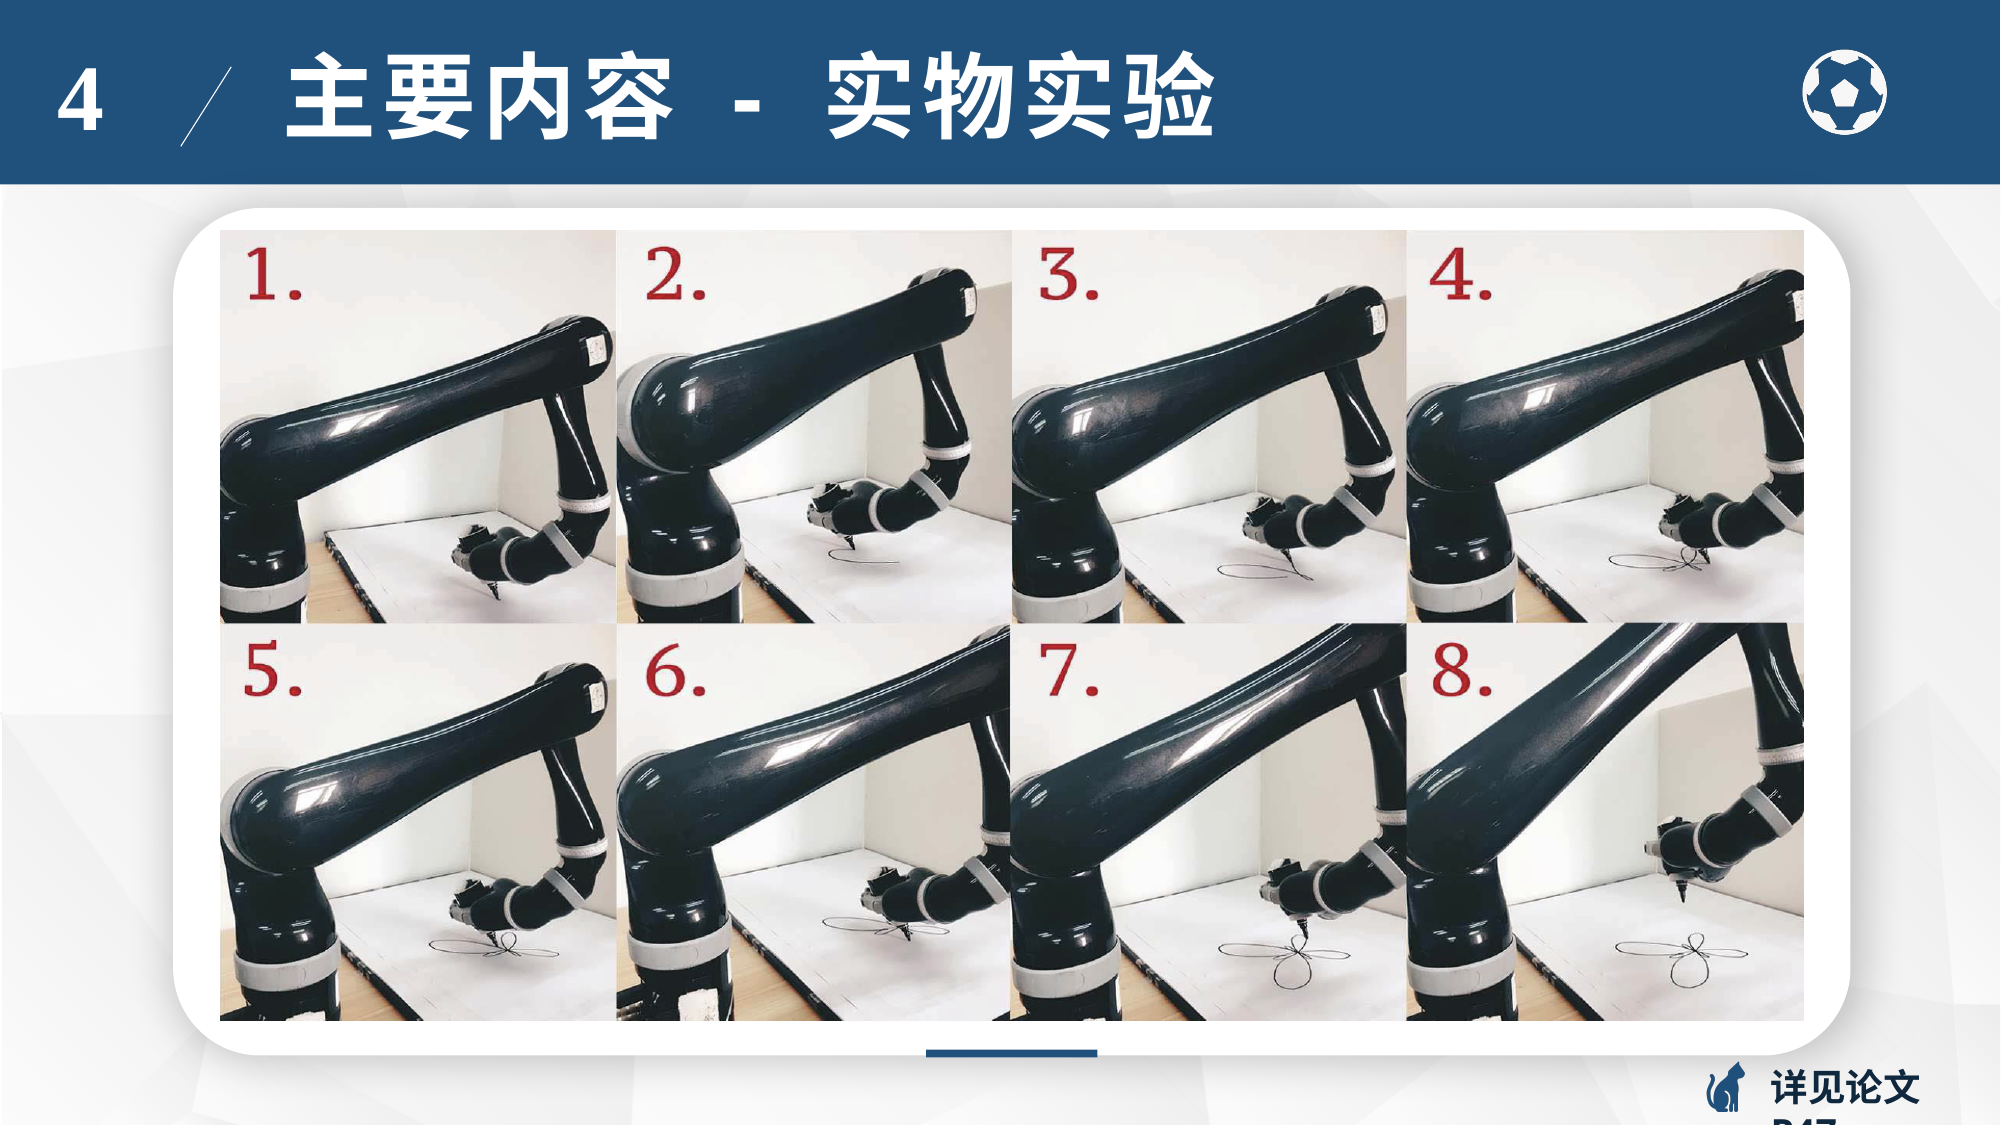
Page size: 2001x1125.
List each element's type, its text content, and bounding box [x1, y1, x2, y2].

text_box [1696, 1056, 1997, 1118]
list 4 [43, 42, 185, 142]
list 主要内容 - 实物实验 [267, 43, 1437, 148]
text_box [925, 1049, 1098, 1058]
text_box [172, 206, 1852, 1057]
picture [1791, 38, 1898, 146]
picture [0, 0, 2001, 1125]
